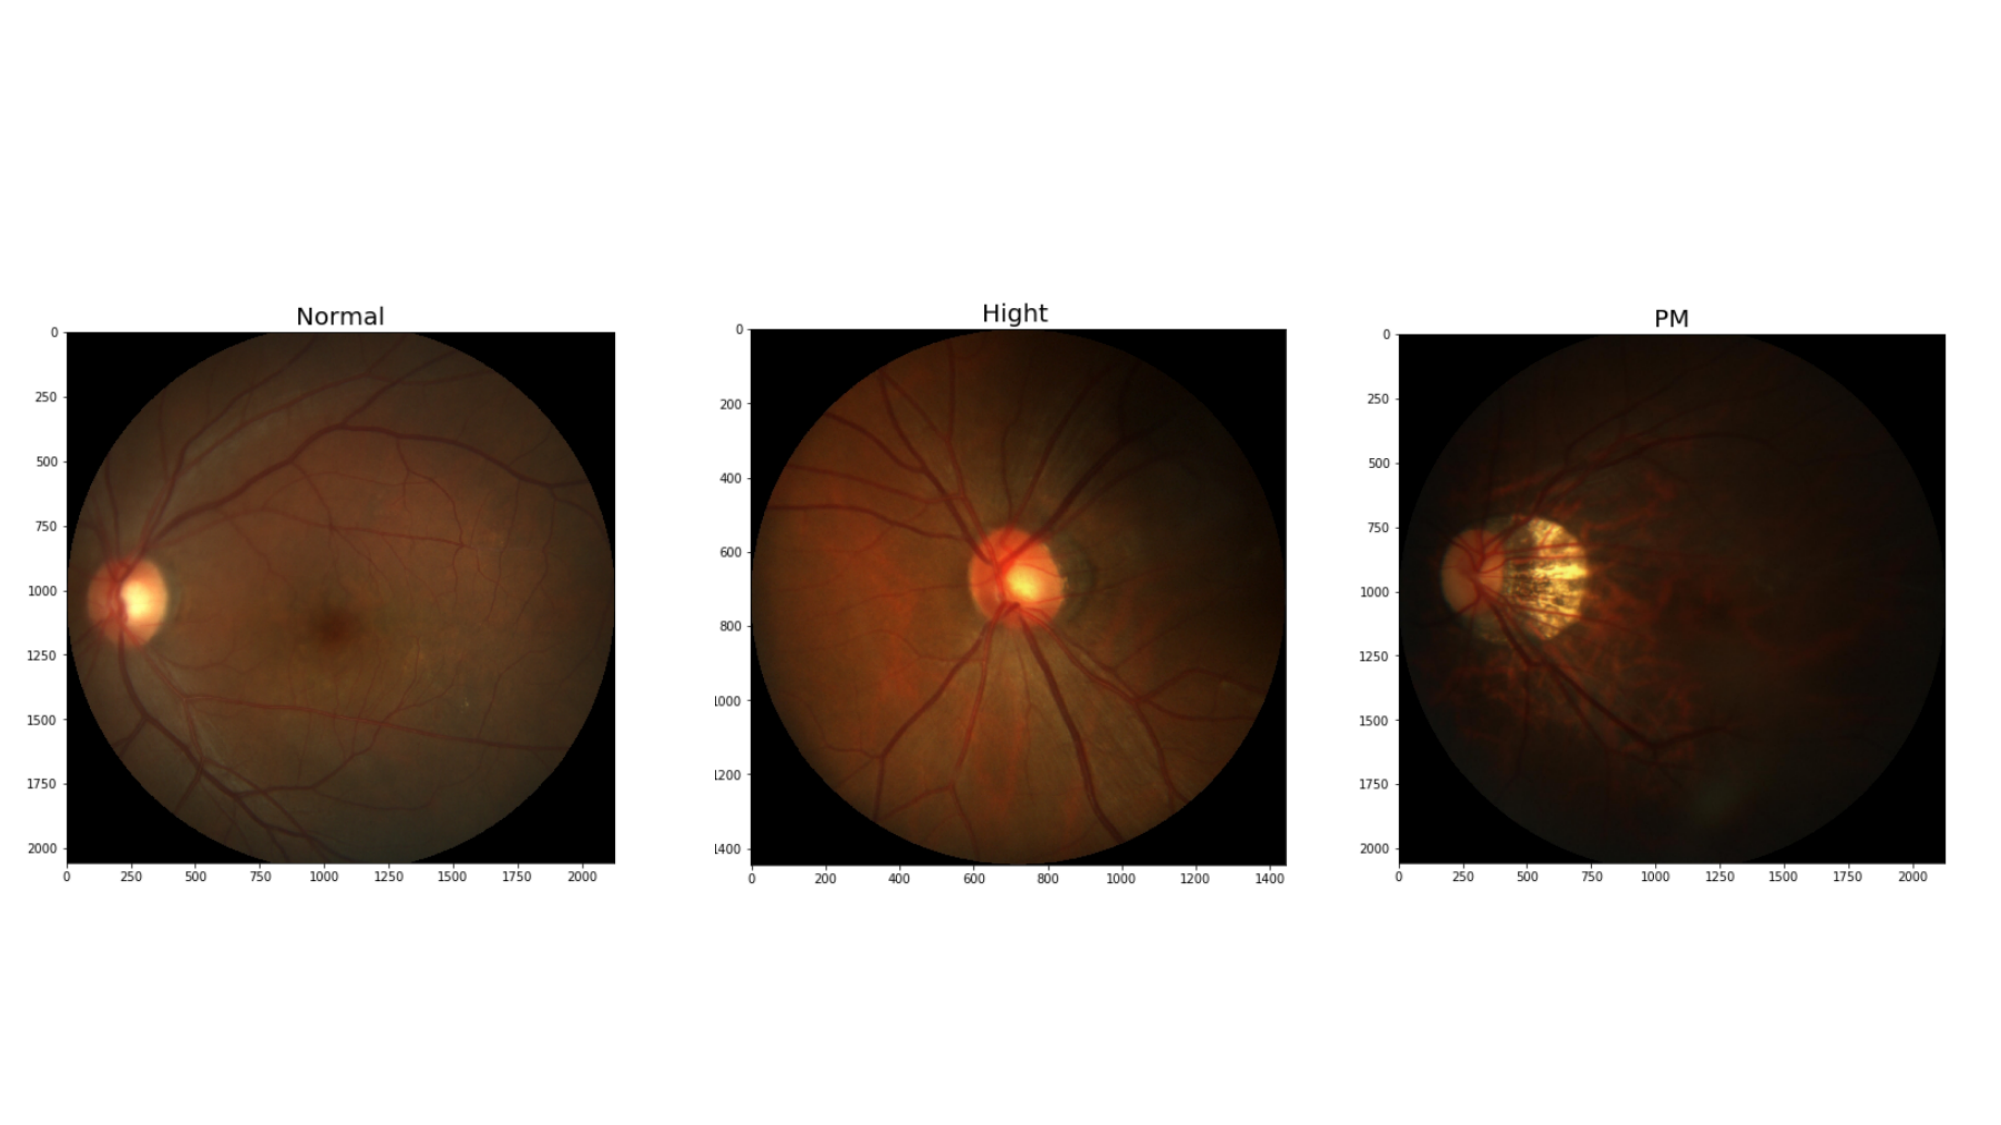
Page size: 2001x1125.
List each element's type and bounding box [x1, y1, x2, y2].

picture [18, 298, 634, 890]
picture [1358, 298, 1971, 890]
picture [715, 298, 1307, 890]
